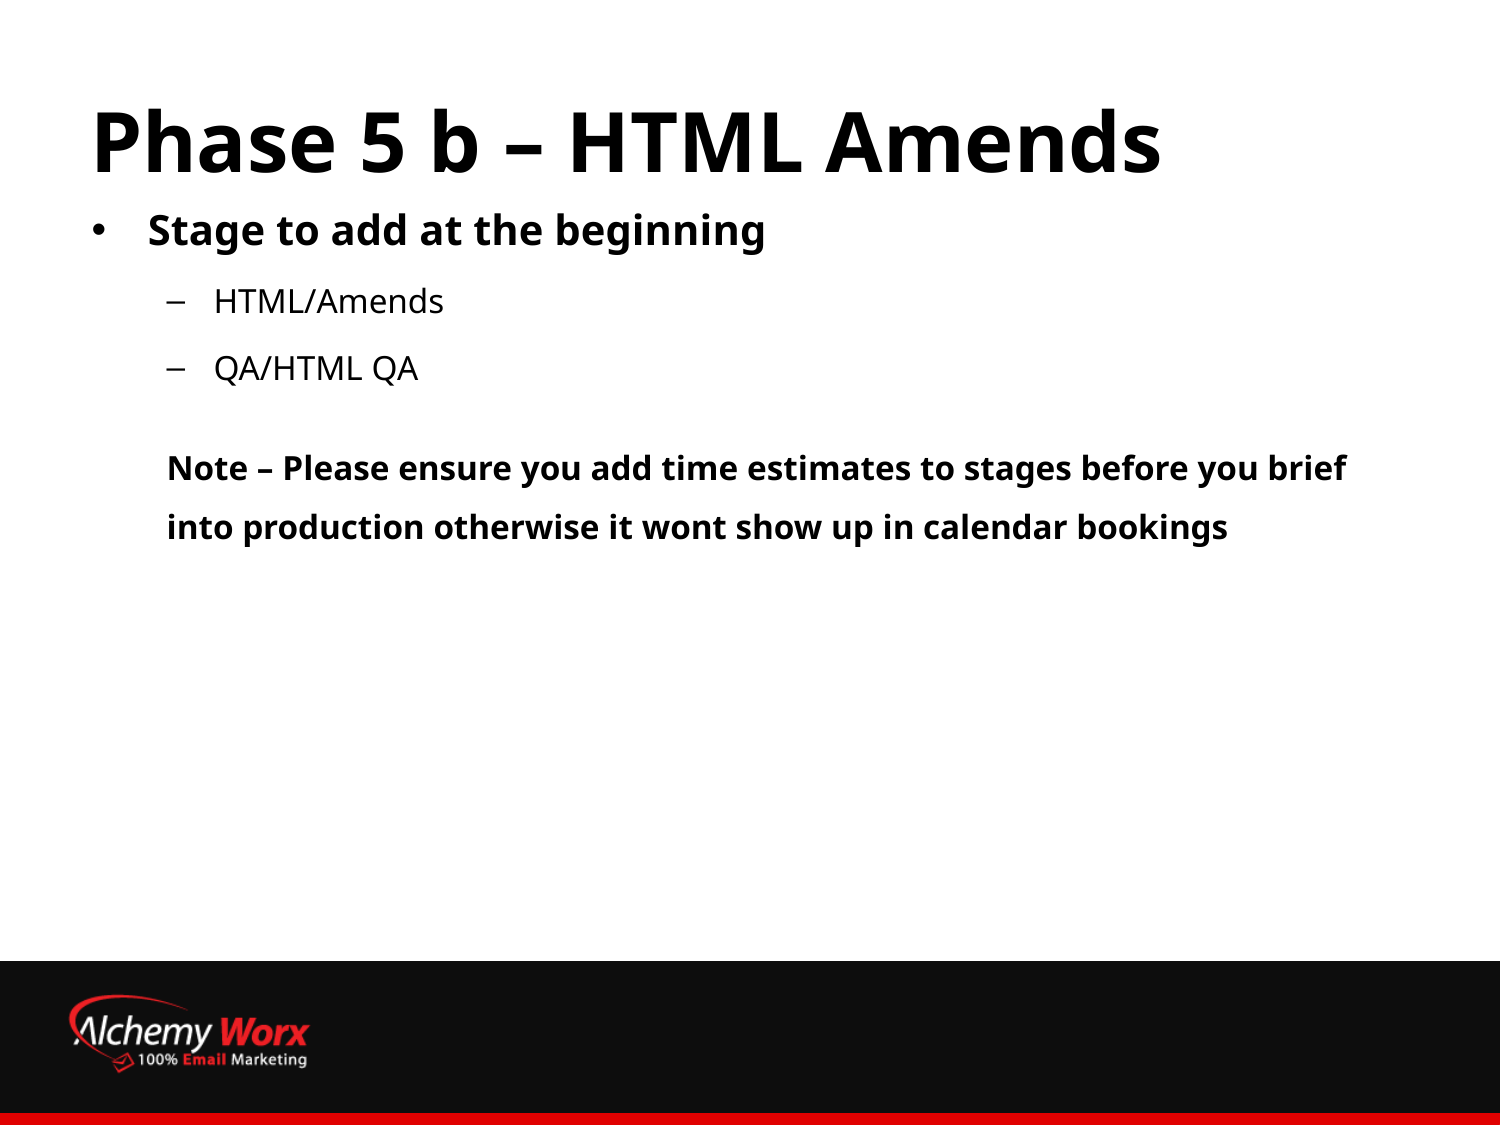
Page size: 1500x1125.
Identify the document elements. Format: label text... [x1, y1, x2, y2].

title Phase 5 b – HTML Amends [74, 44, 1426, 233]
picture [41, 975, 339, 1094]
list Stage to add at the beginning HTML/Amends QA/HTML QA Note – Please ensure you add time estimates to stages before you brief into production otherwise it wont show up in calendar bookings [76, 196, 1424, 882]
